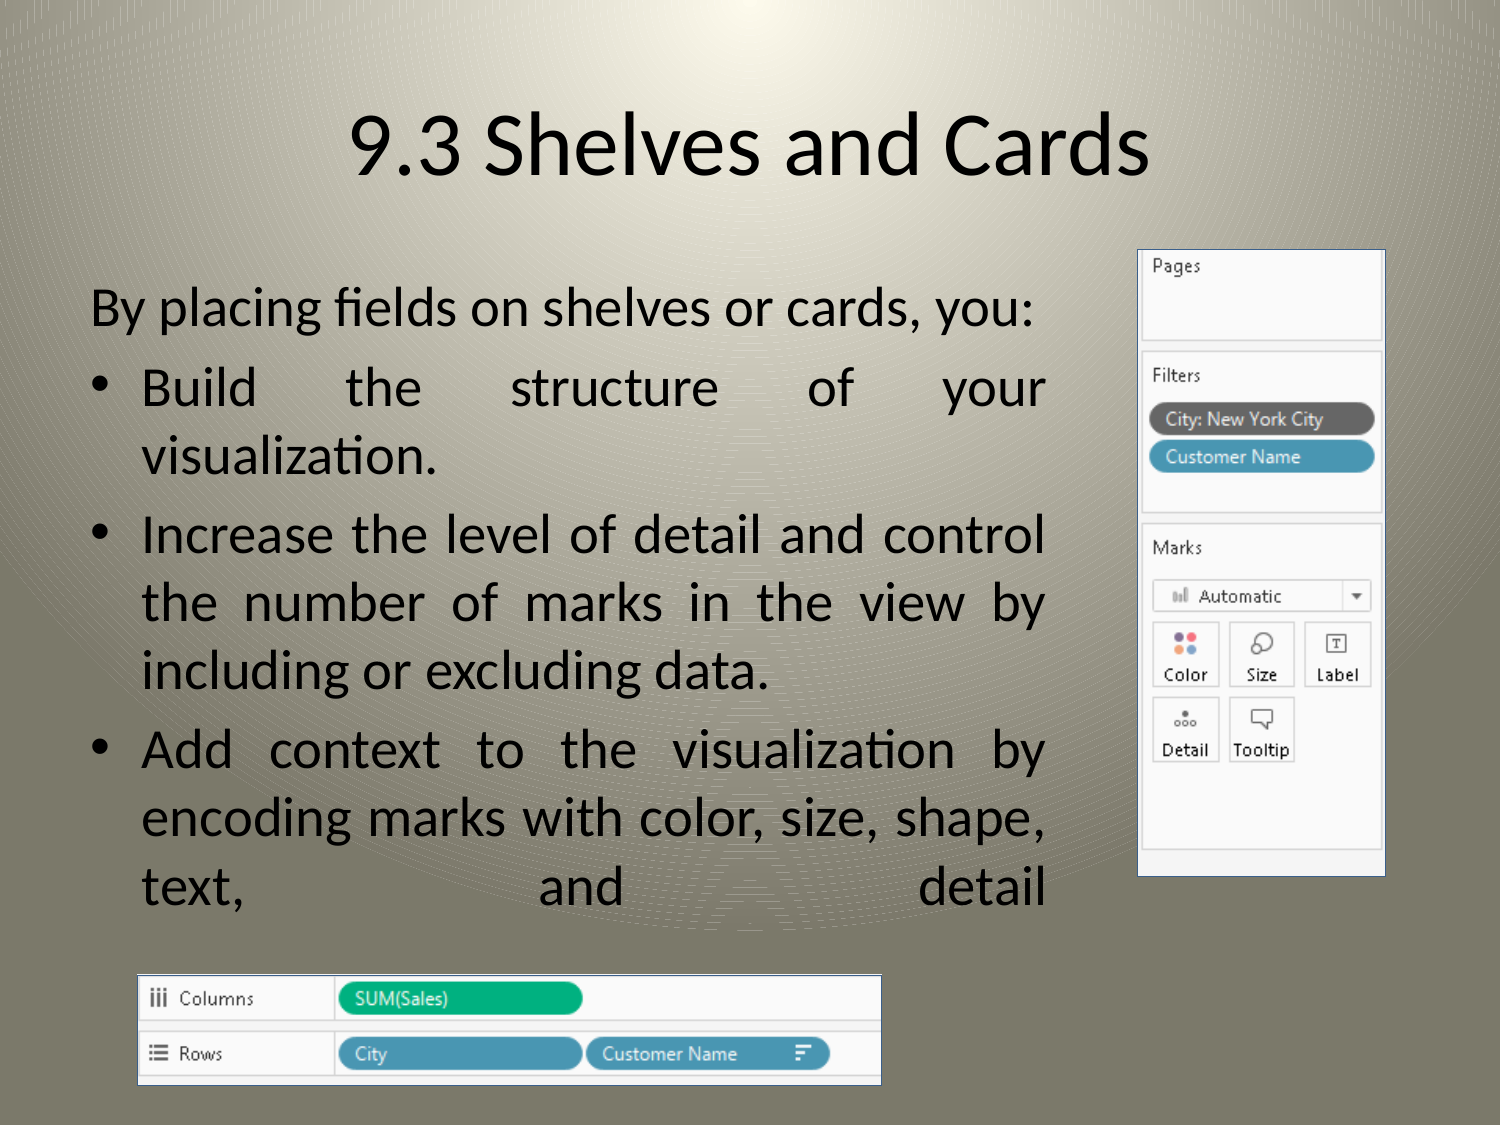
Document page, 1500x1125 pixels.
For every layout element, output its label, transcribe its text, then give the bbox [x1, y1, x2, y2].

list By placing fields on shelves or cards, you: Build the structure of your visualization. Increase the level of detail and control the number of marks in the view by including or excluding data. Add context to the visualization by encoding marks with color, size, shape, text, and detail [75, 262, 1063, 1005]
title 9.3 Shelves and Cards [75, 45, 1425, 233]
picture [1137, 249, 1387, 877]
picture [137, 974, 882, 1087]
